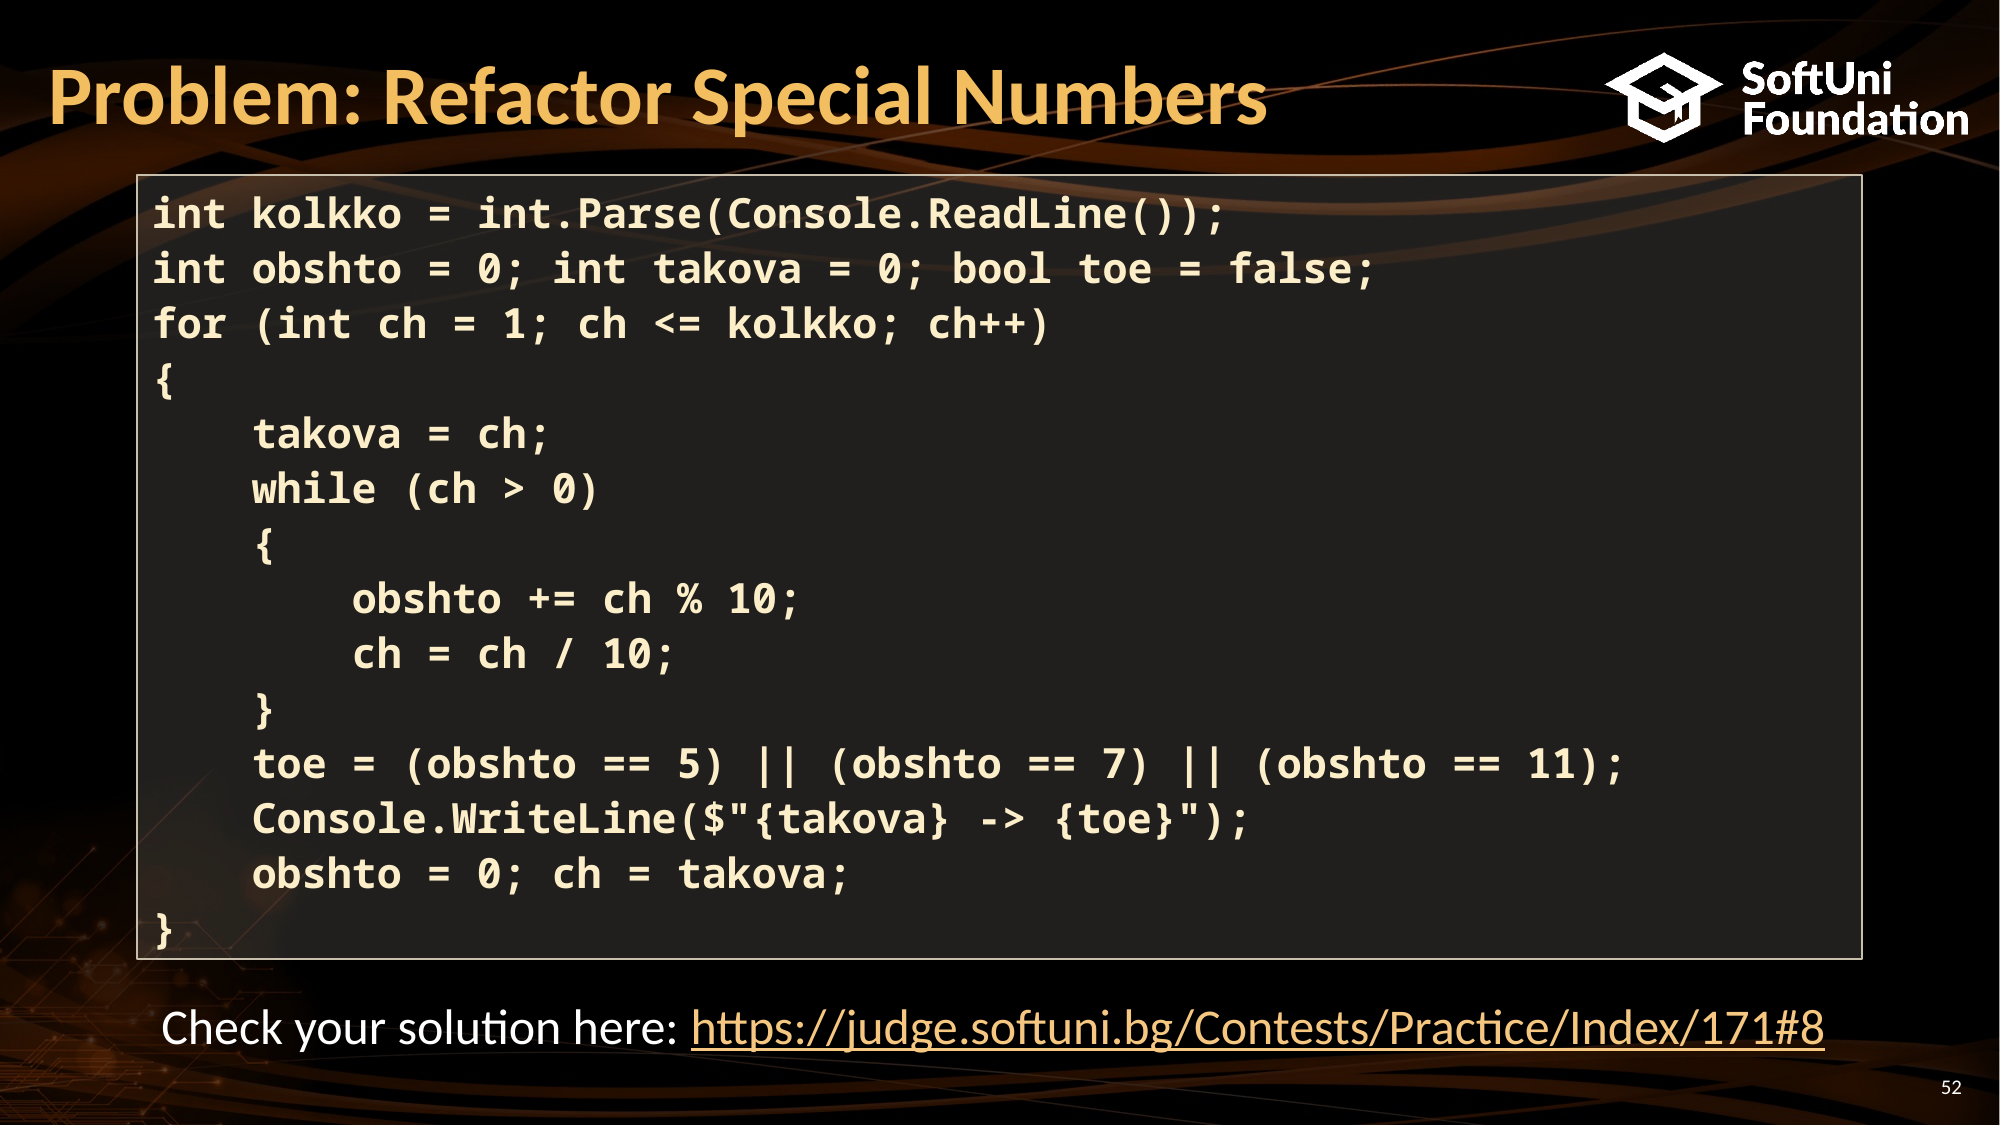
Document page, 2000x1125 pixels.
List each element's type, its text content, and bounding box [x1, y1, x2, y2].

slide_number 52 [1897, 1070, 1968, 1103]
title Problem: Refactor Special Numbers [30, 6, 1602, 189]
text_box Check your solution here: https://judge.softuni.bg/Contests/Practice/Index/171#8 [124, 987, 1863, 1063]
text_box int kolkko = int.Parse(Console.ReadLine()); int obshto = 0; int takova = 0; bool toe = false; for (int ch = 1; ch <= kolkko; ch++) { takova = ch; while (ch > 0) { obshto += ch % 10; ch = ch / 10; } toe = (obshto == 5) || (obshto == 7) || (obshto == 11); Console.WriteLine($"{takova} -> {toe}"); obshto = 0; ch = takova; } [137, 174, 1863, 960]
picture [0, 0, 2000, 1125]
